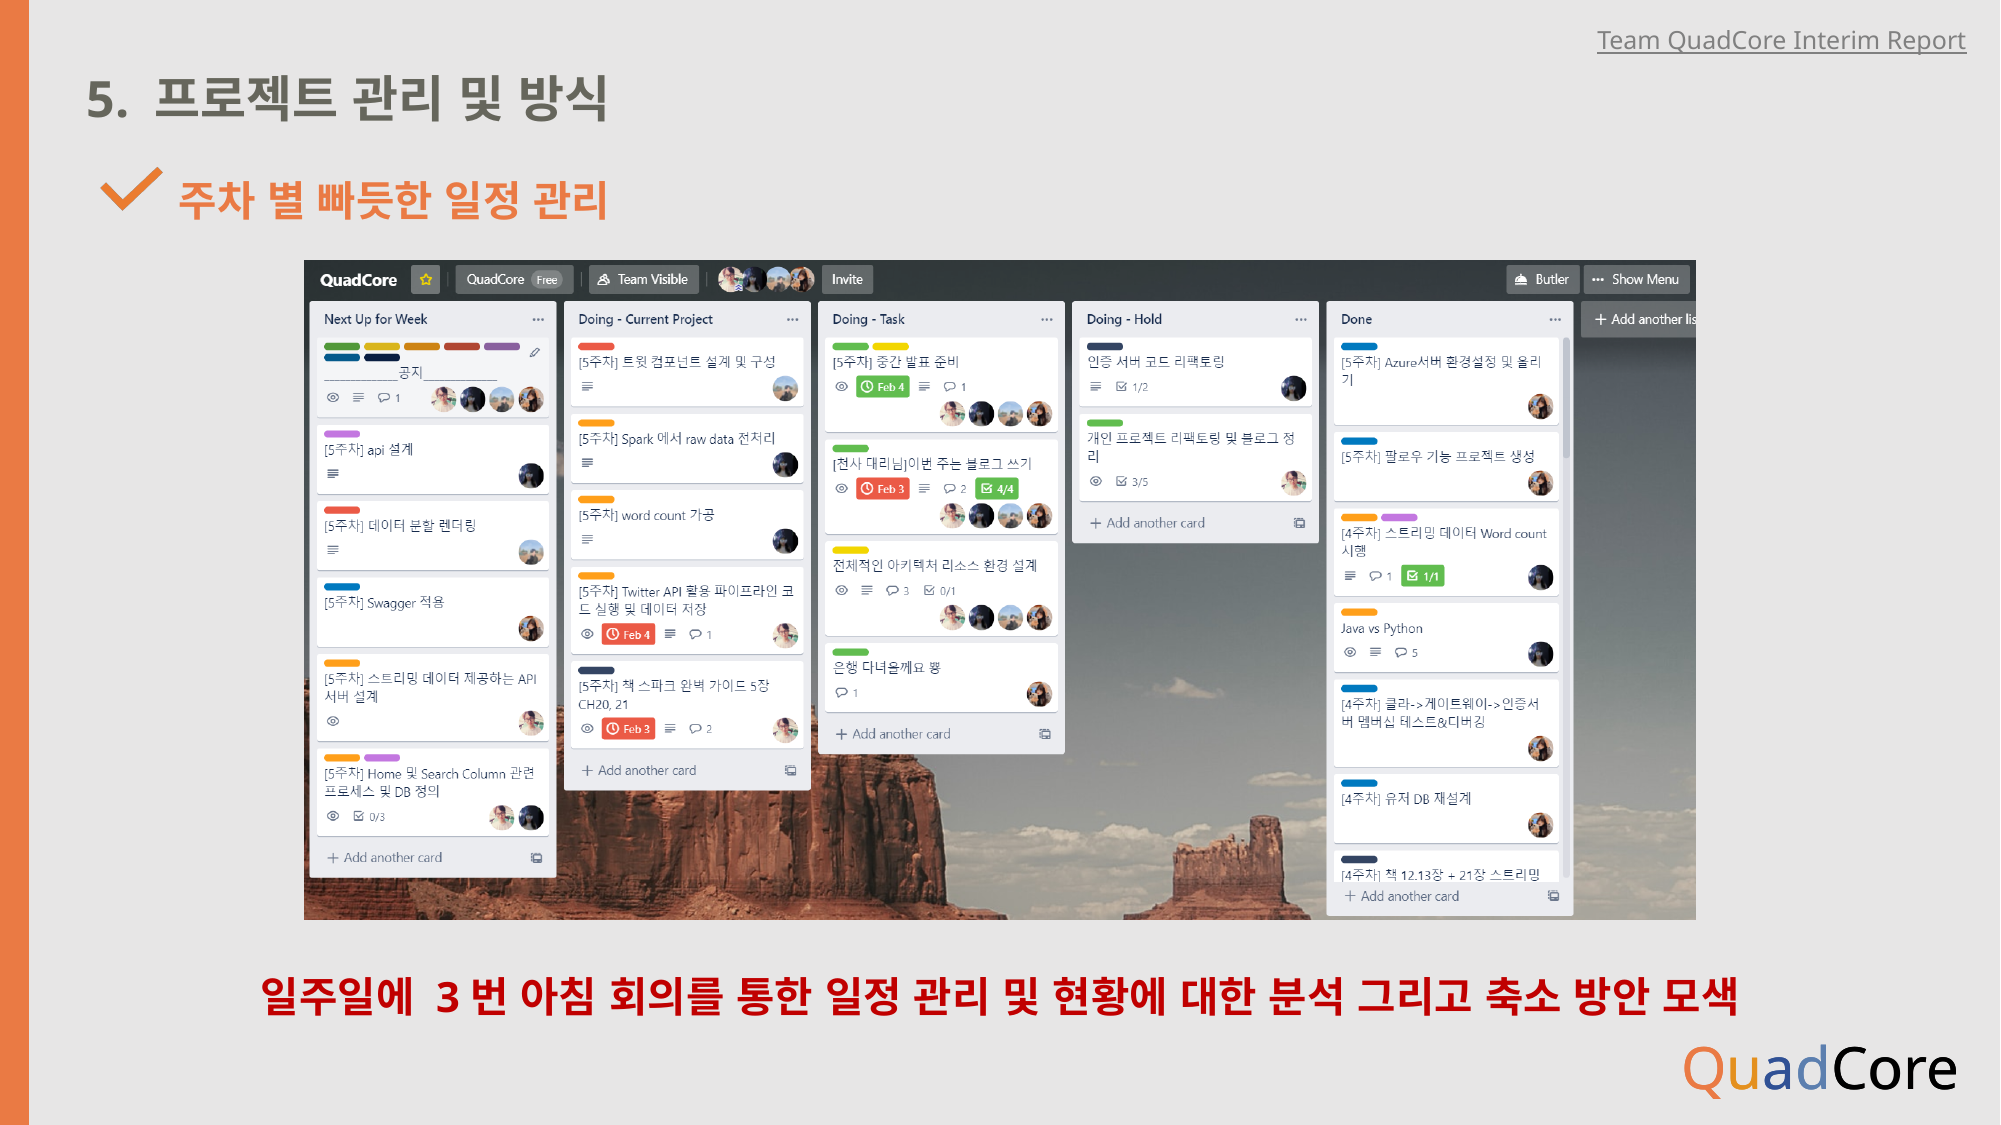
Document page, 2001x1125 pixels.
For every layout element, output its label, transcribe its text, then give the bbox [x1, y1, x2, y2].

text_box 일주일에 3번 아침 회의를 통한 일정 관리 및 현황에 대한 분석 그리고 축소 방안 모색 [237, 906, 1763, 1060]
picture [304, 260, 1696, 920]
text_box 5. 프로젝트 관리 및 방식 [79, 30, 746, 135]
text_box QuadCore [1613, 1023, 1967, 1109]
picture [99, 156, 164, 221]
text_box 주차 별 빠듯한 일정 관리 [171, 141, 795, 232]
